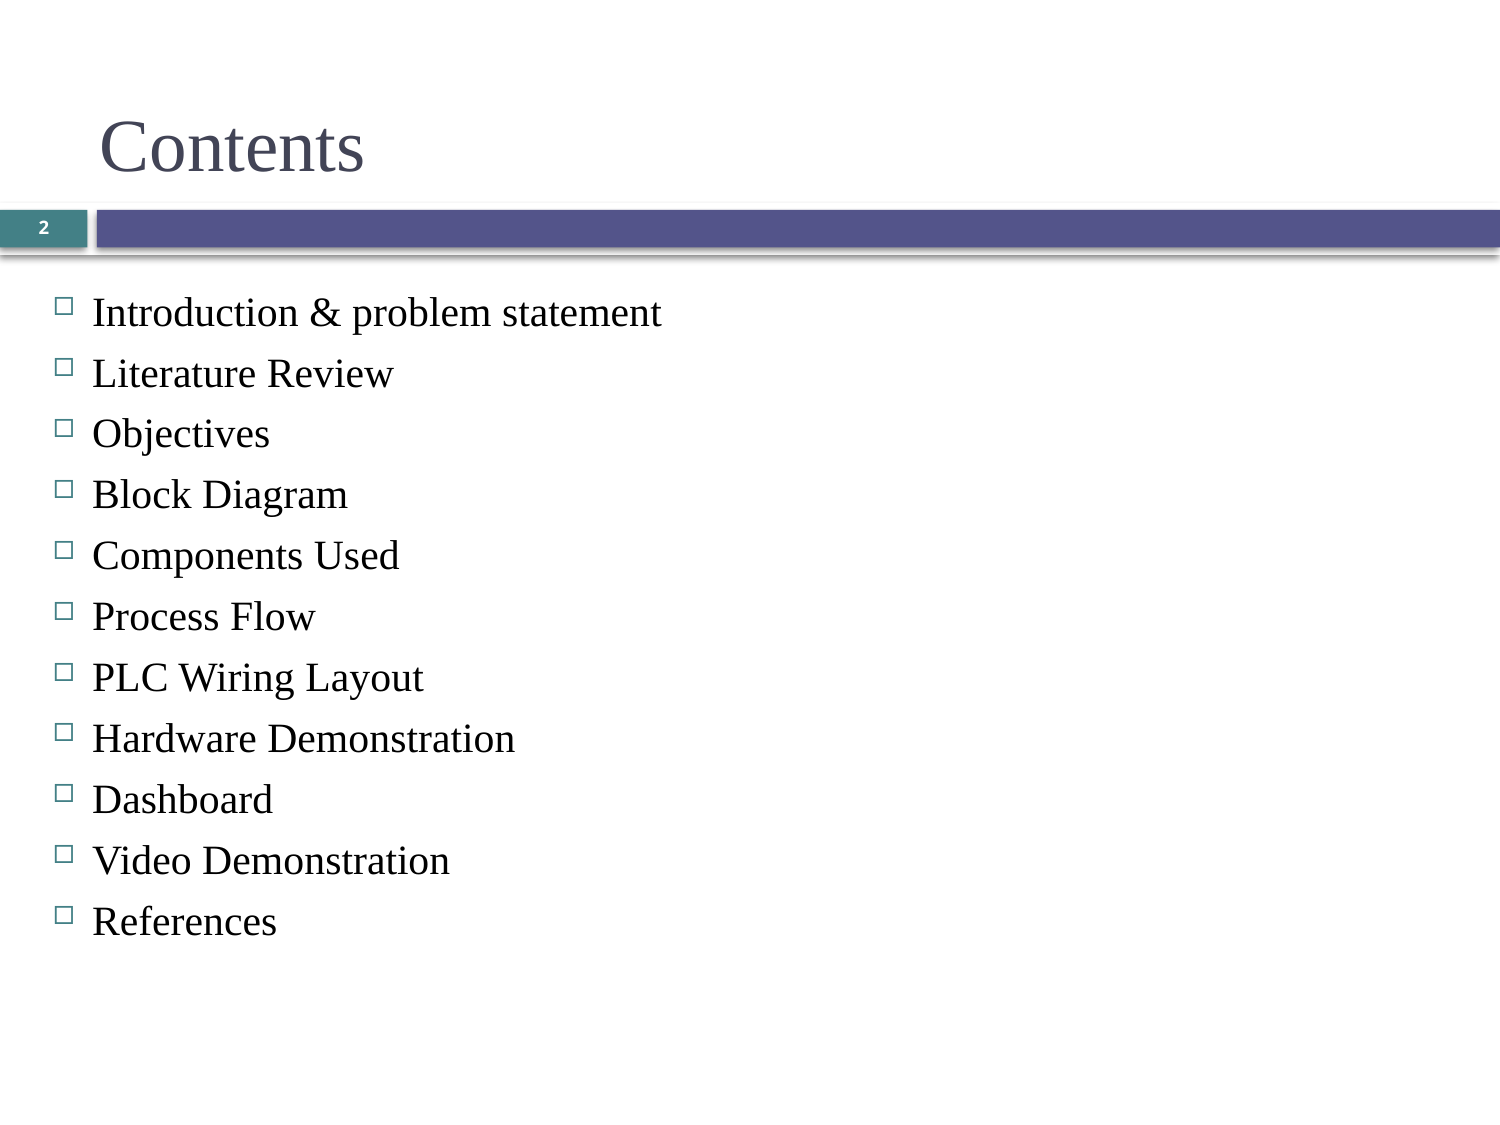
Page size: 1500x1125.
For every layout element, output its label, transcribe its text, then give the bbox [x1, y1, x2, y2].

list Introduction & problem statement Literature Review Objectives Block Diagram Components Used Process Flow PLC Wiring Layout Hardware Demonstration Dashboard Video Demonstration References [37, 276, 1438, 1088]
slide_number 2 [0, 208, 88, 249]
title Contents [84, 37, 1438, 246]
